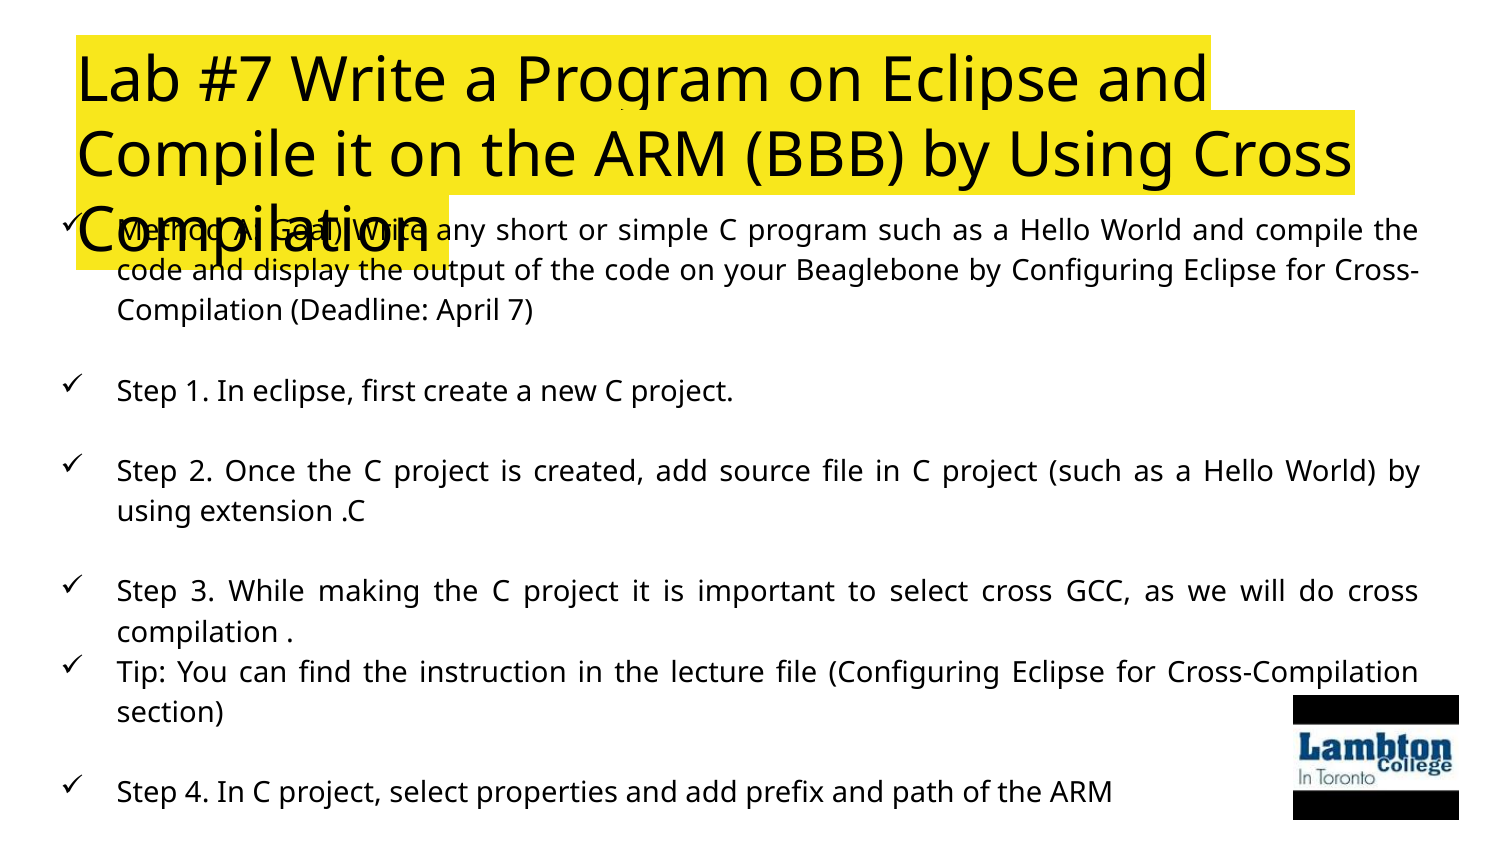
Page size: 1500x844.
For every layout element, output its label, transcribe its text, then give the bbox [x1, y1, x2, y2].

list Method A: Goal) Write any short or simple C program such as a Hello World and compile the code and display the output of the code on your Beaglebone by Configuring Eclipse for Cross-Compilation (Deadline: April 7) Step 1. In eclipse, first create a new C project. Step 2. Once the C project is created, add source file in C project (such as a Hello World) by using extension .C Step 3. While making the C project it is important to select cross GCC, as we will do cross compilation . Tip: You can find the instruction in the lecture file (Configuring Eclipse for Cross-Compilation section) Step 4. In C project, select properties and add prefix and path of the ARM [26, 191, 1435, 844]
picture [1293, 694, 1459, 820]
title Lab #7 Write a Program on Eclipse and Compile it on the ARM (BBB) by Using Cross Compilation [60, 24, 1459, 119]
